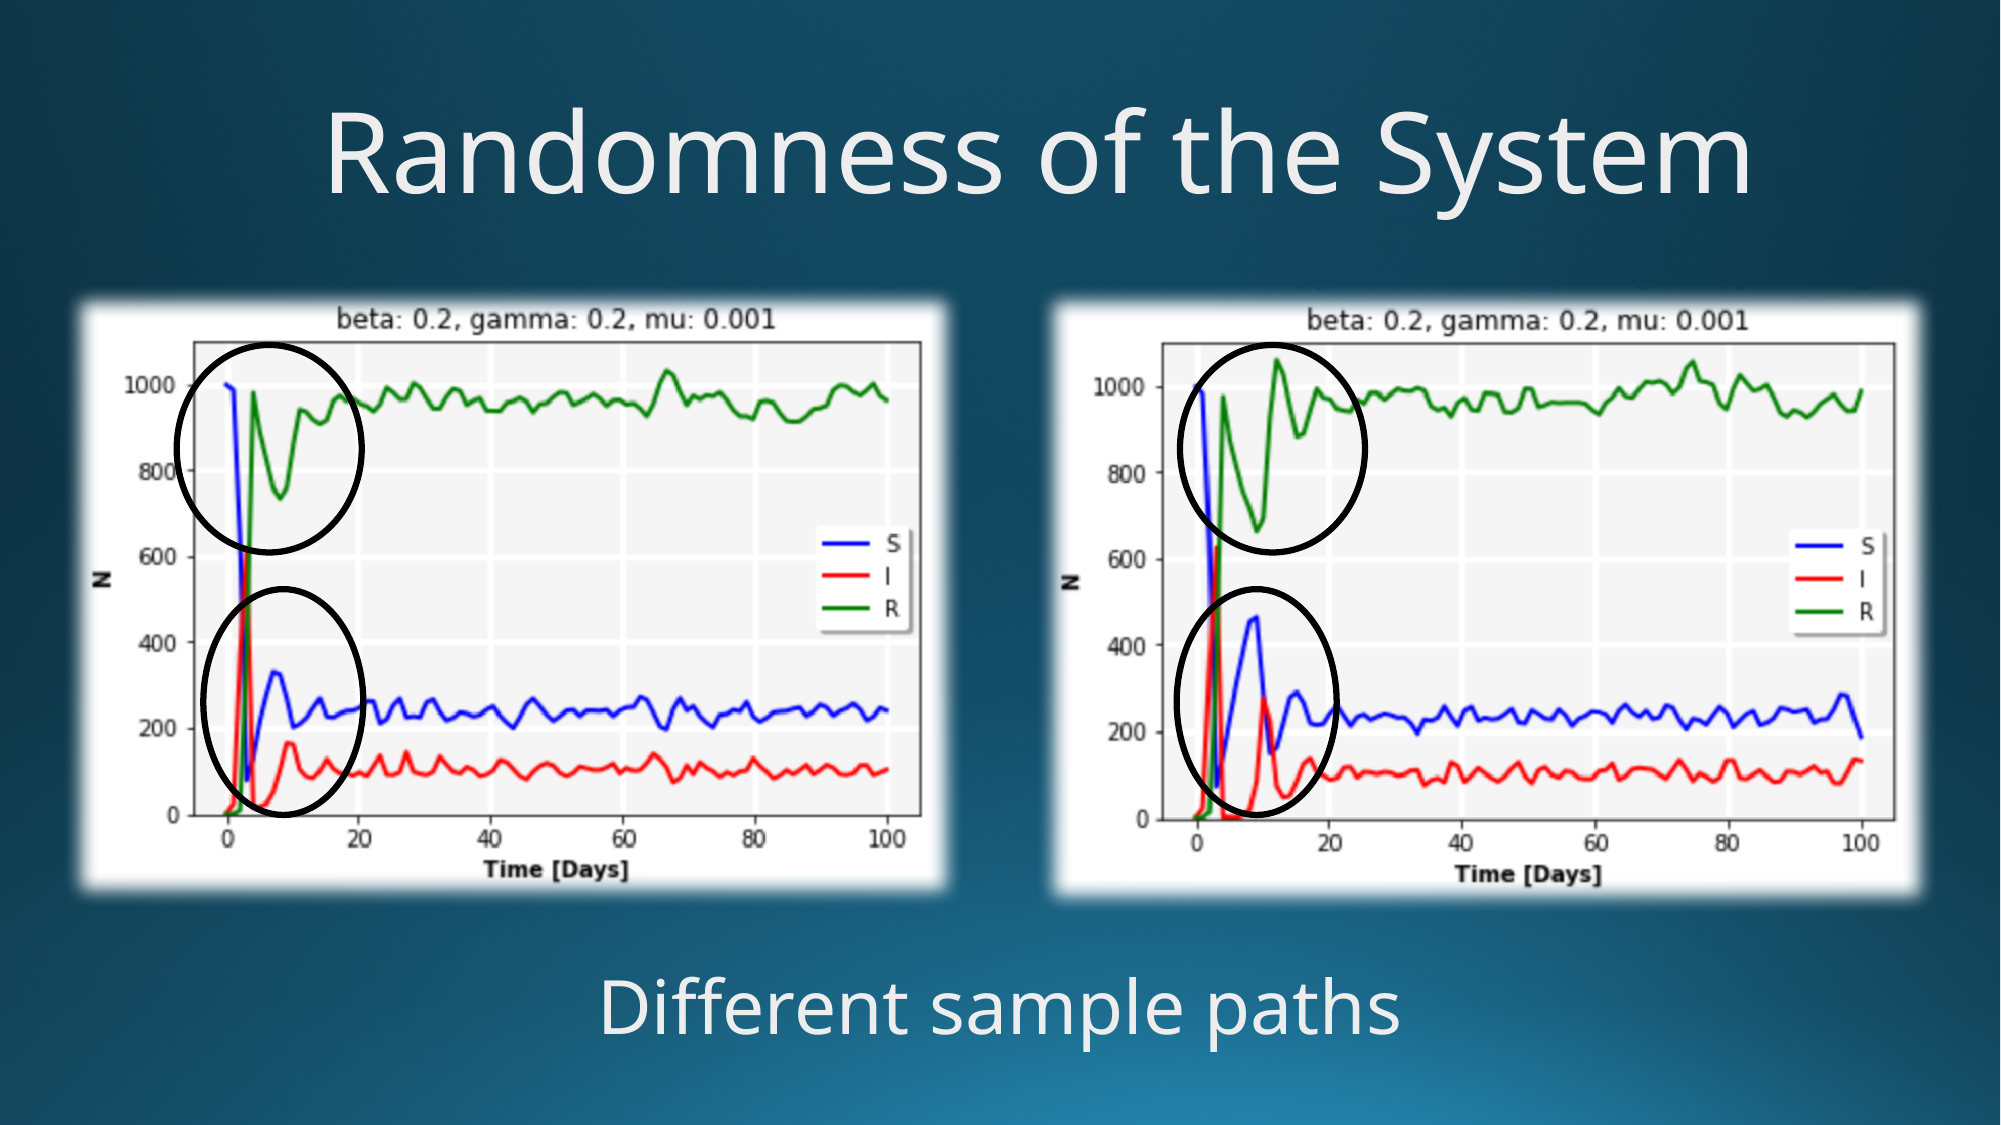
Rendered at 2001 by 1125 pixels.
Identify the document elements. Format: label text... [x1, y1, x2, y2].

picture [0, 0, 2001, 1125]
text_box Randomness of the System [162, 48, 1888, 266]
text_box Different sample paths [137, 901, 1863, 1120]
